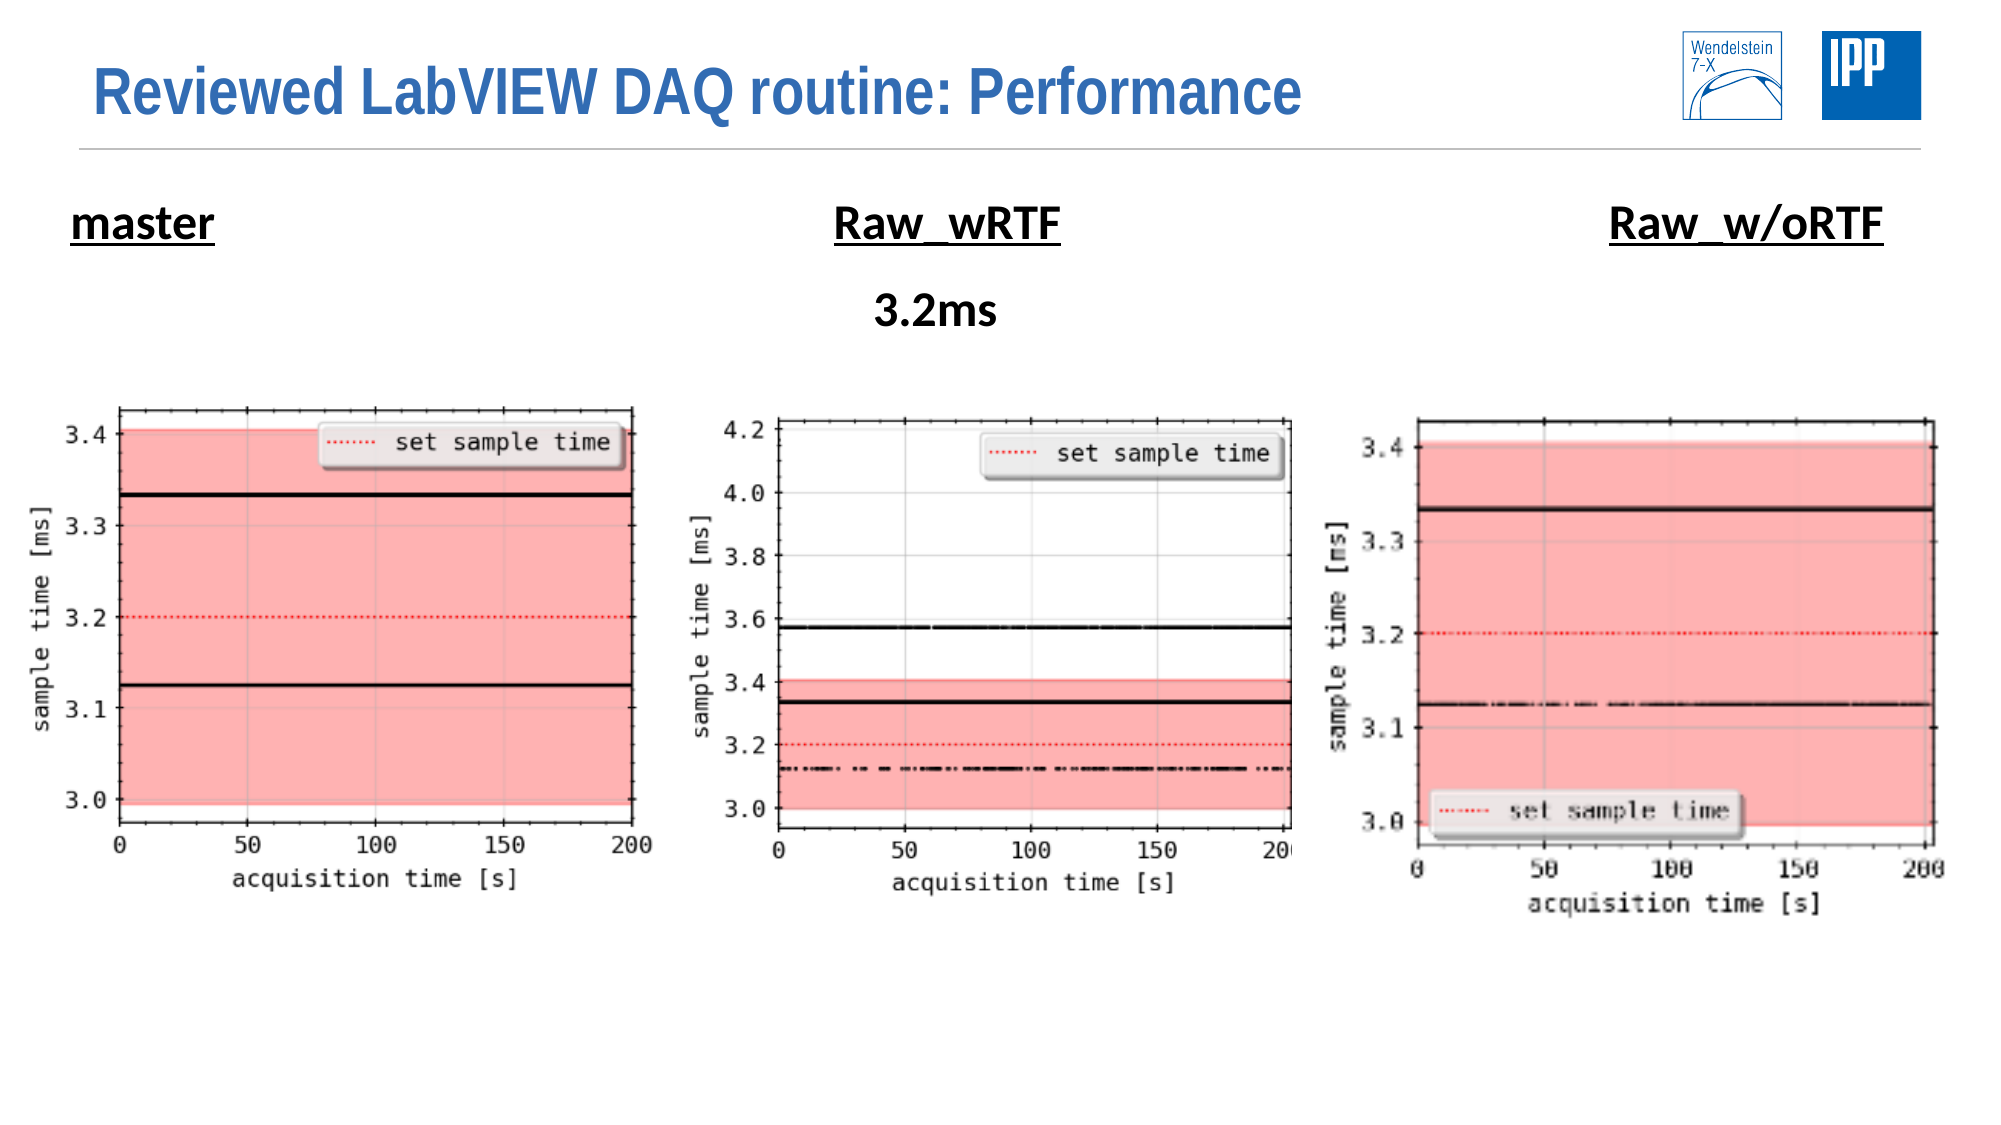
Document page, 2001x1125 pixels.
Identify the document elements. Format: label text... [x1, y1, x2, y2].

title Reviewed LabVIEW DAQ routine: Performance [78, 30, 1638, 136]
list Raw_wRTF [819, 188, 1081, 258]
text_box master [55, 188, 239, 258]
picture [1, 397, 1983, 932]
text_box Raw_w/oRTF [1593, 188, 1902, 258]
text_box 3.2ms [858, 276, 1042, 345]
